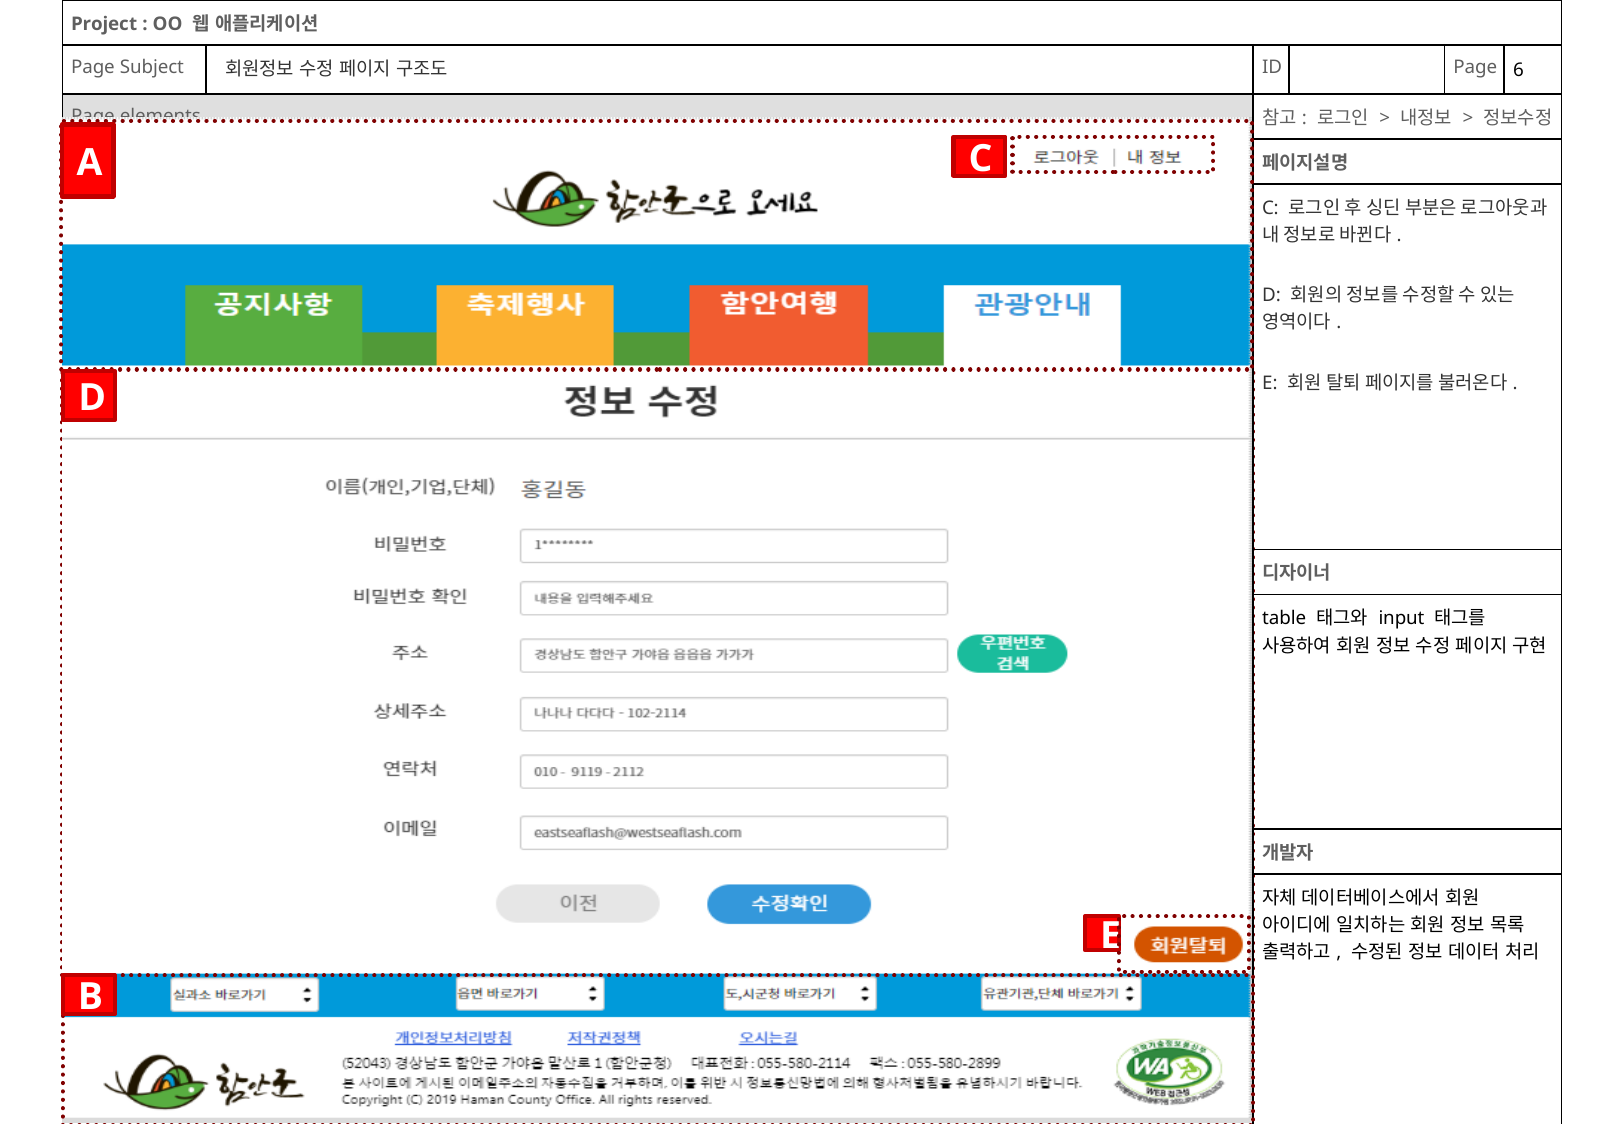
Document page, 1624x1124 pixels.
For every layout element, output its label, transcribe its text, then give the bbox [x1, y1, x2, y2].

table_header Project : OO 웹 애플리케이션 [63, 1, 1561, 44]
table_cell [1290, 46, 1444, 93]
table_cell ID [1254, 46, 1288, 93]
table_cell 자체 데이터베이스에서 회원 아이디에 일치하는 회원 정보 목록 출력하고, 수정된 정보 데이터 처리 [1256, 875, 1561, 1124]
table_cell Page [1445, 46, 1503, 93]
table_cell C: 로그인 후 싱딘 부분은 로그아웃과 내 정보로 바뀐다. D: 회원의 정보를 수정할 수 있는 영역이다. E: 회원 탈퇴 페이지를 불러온다. [1256, 185, 1561, 549]
table_cell 참고: 로그인 > 내정보 > 정보수정 [1254, 95, 1561, 138]
table_cell table 태그와 input 태그를 사용하여 회원 정보 수정 페이지 구현 [1256, 595, 1561, 828]
table_cell 페이지설명 [1256, 140, 1561, 183]
table_cell Page elements [63, 95, 1252, 116]
table_cell Page Subject [63, 46, 205, 93]
picture [61, 116, 1253, 1124]
table_cell 개발자 [1256, 830, 1561, 873]
table_cell 회원정보 수정 페이지 구조도 [207, 46, 1252, 93]
table_cell 디자이너 [1256, 550, 1561, 594]
table_cell 6 [1505, 46, 1561, 93]
